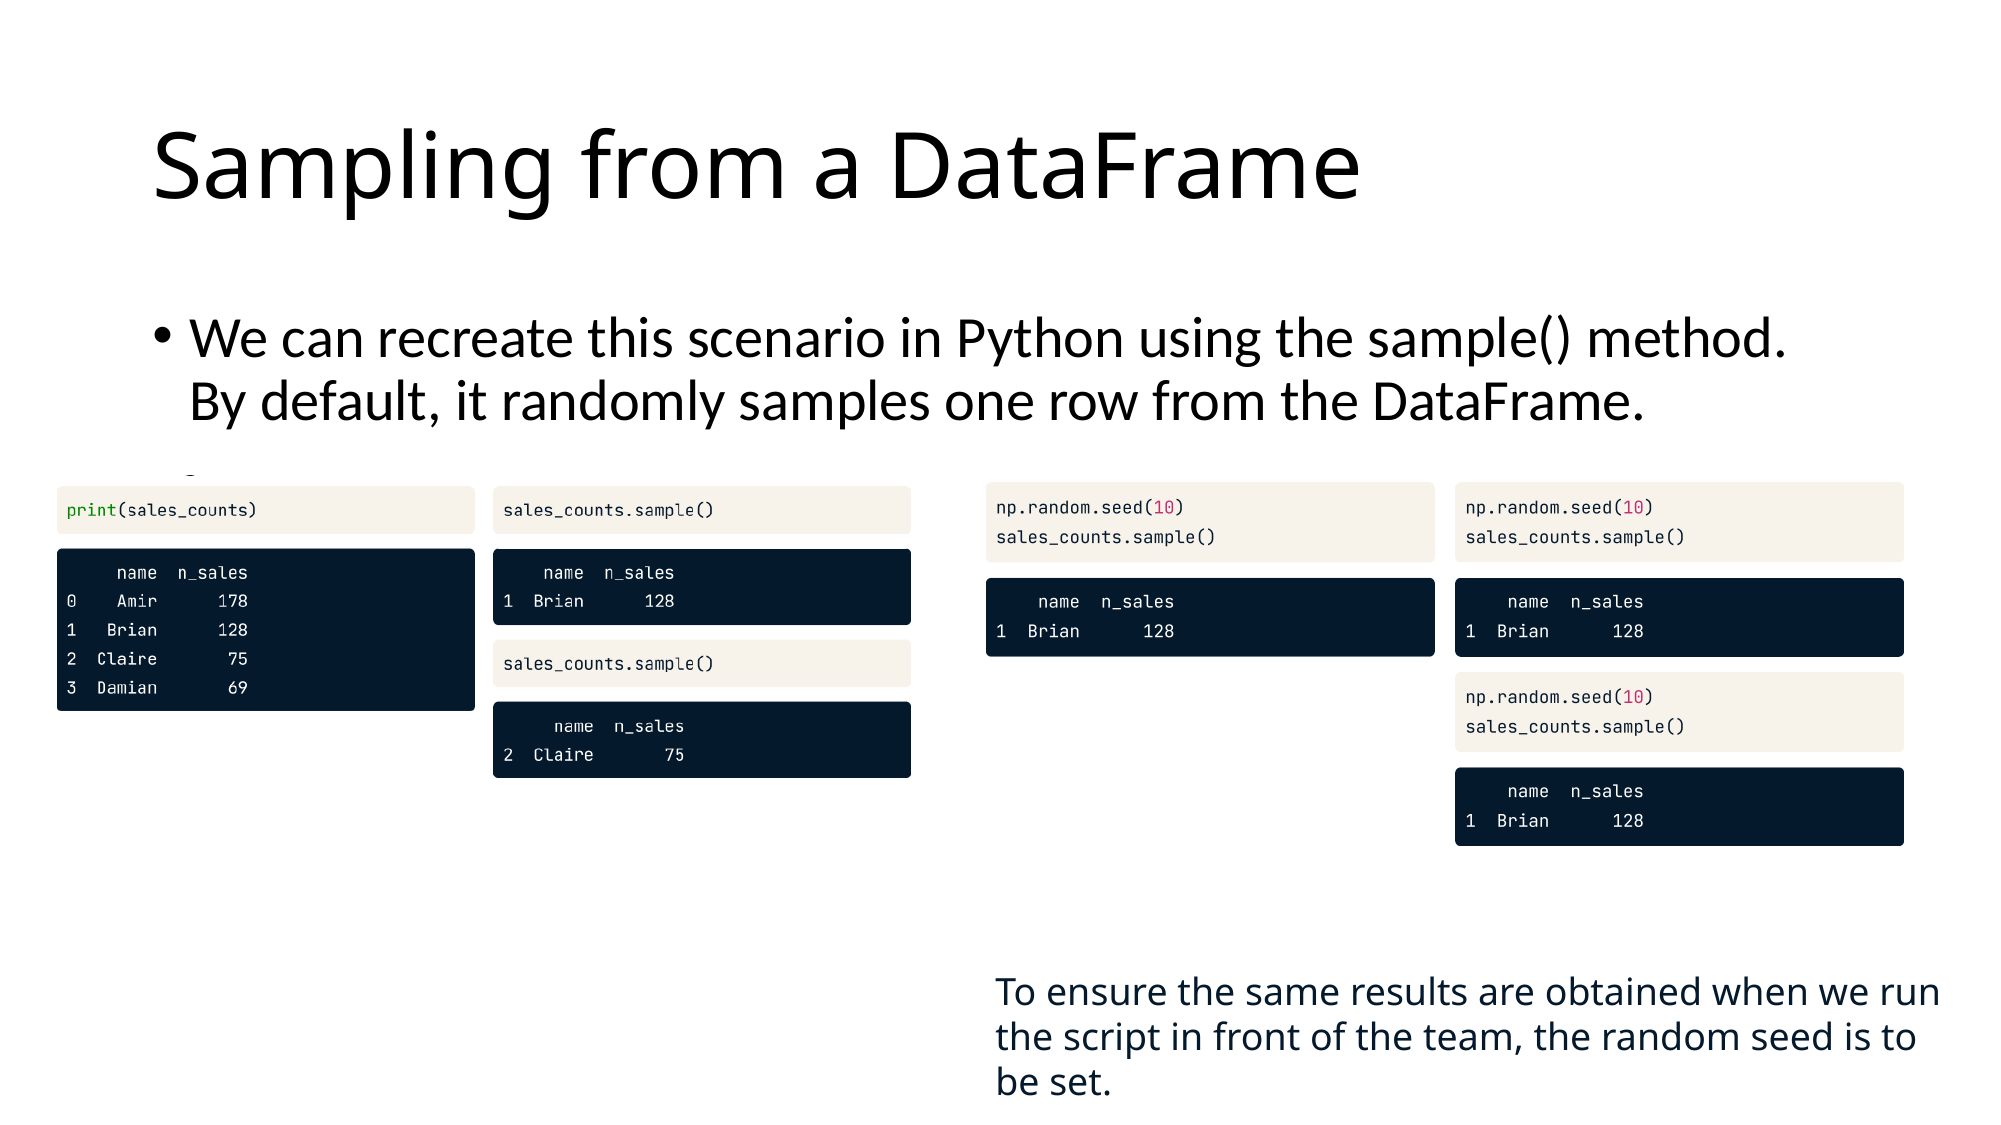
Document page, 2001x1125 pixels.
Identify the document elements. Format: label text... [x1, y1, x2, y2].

picture [49, 475, 920, 790]
list We can recreate this scenario in Python using the sample() method. By default, it randomly samples one row from the DataFrame. [137, 299, 1863, 1014]
title Sampling from a DataFrame [137, 59, 1863, 278]
text_box To ensure the same results are obtained when we run the script in front of the team, the random seed is to be set. [980, 960, 1981, 1110]
picture [980, 475, 1913, 858]
